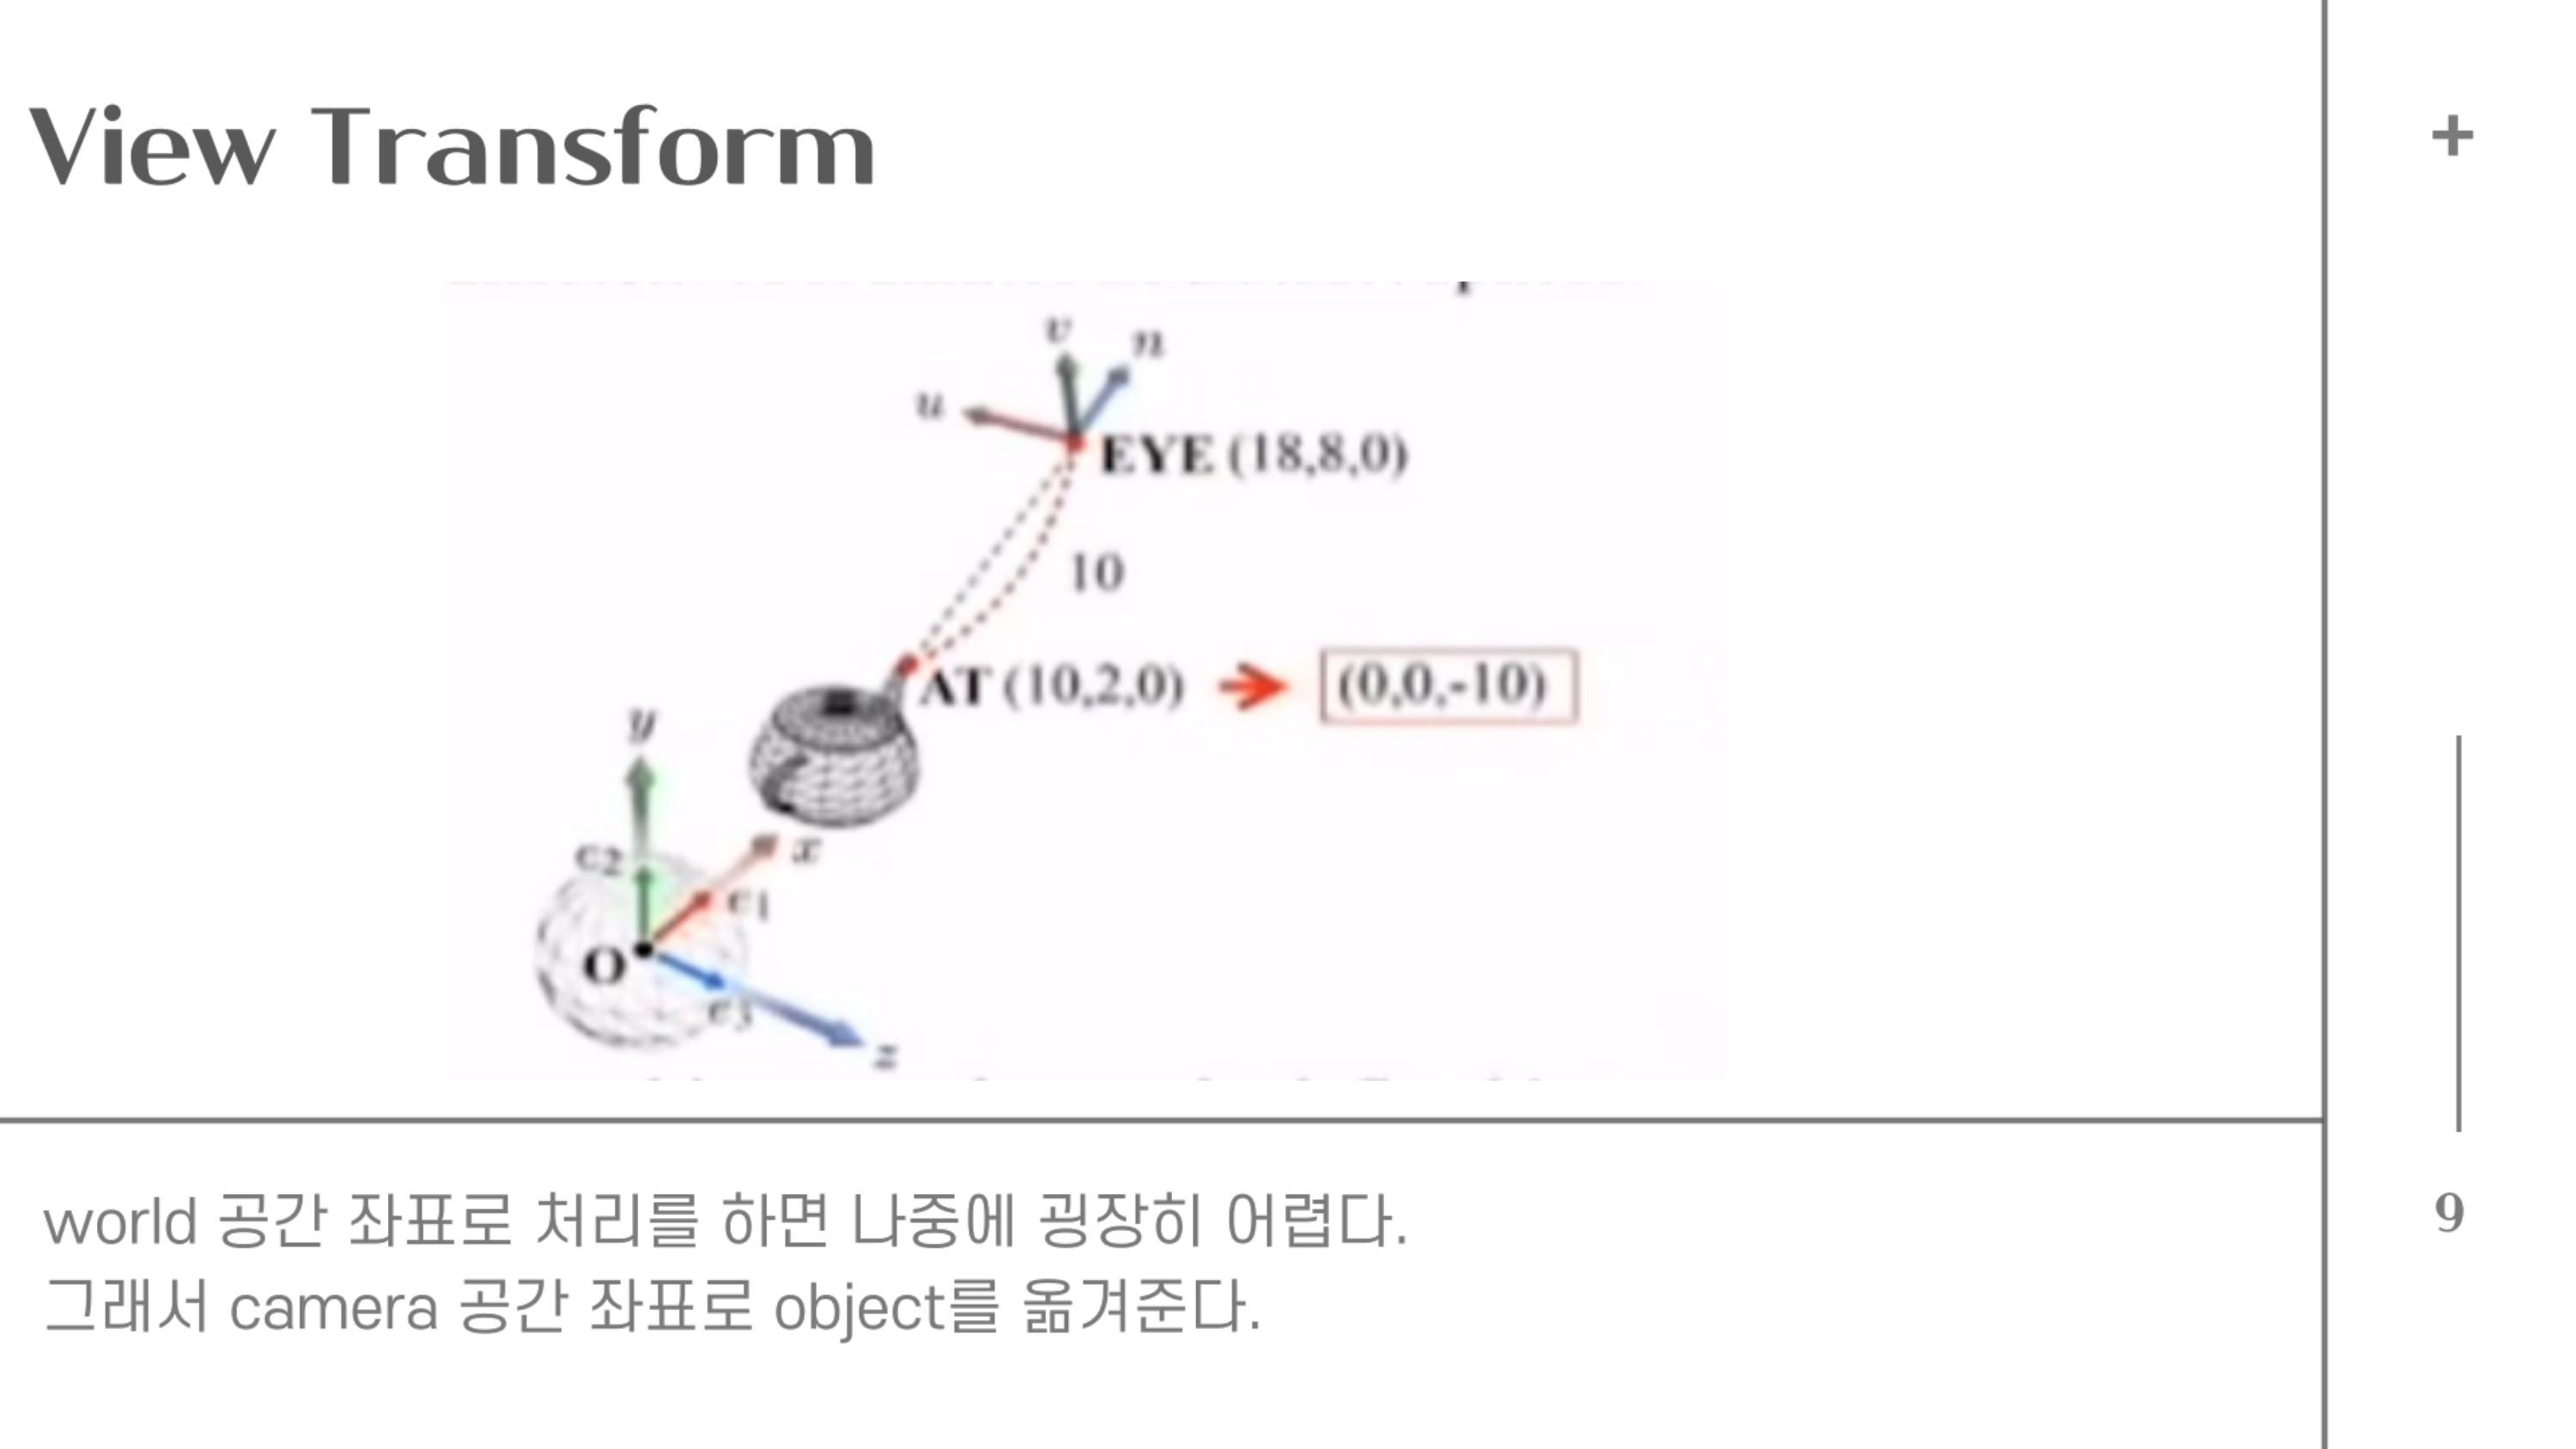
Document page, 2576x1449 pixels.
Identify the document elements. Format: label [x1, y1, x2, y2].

picture [2313, 0, 2336, 739]
text_box [443, 282, 1727, 1081]
text_box [1728, 739, 2576, 764]
picture [31, 1169, 1444, 1375]
picture [12, 60, 928, 266]
picture [2451, 736, 2467, 739]
picture [2451, 943, 2467, 1131]
text_box [2260, 925, 2576, 943]
text_box [0, 1108, 2325, 1132]
picture [2451, 764, 2467, 925]
picture [2396, 62, 2524, 239]
picture [2380, 1170, 2492, 1269]
picture [2313, 943, 2336, 1449]
picture [2313, 764, 2336, 925]
